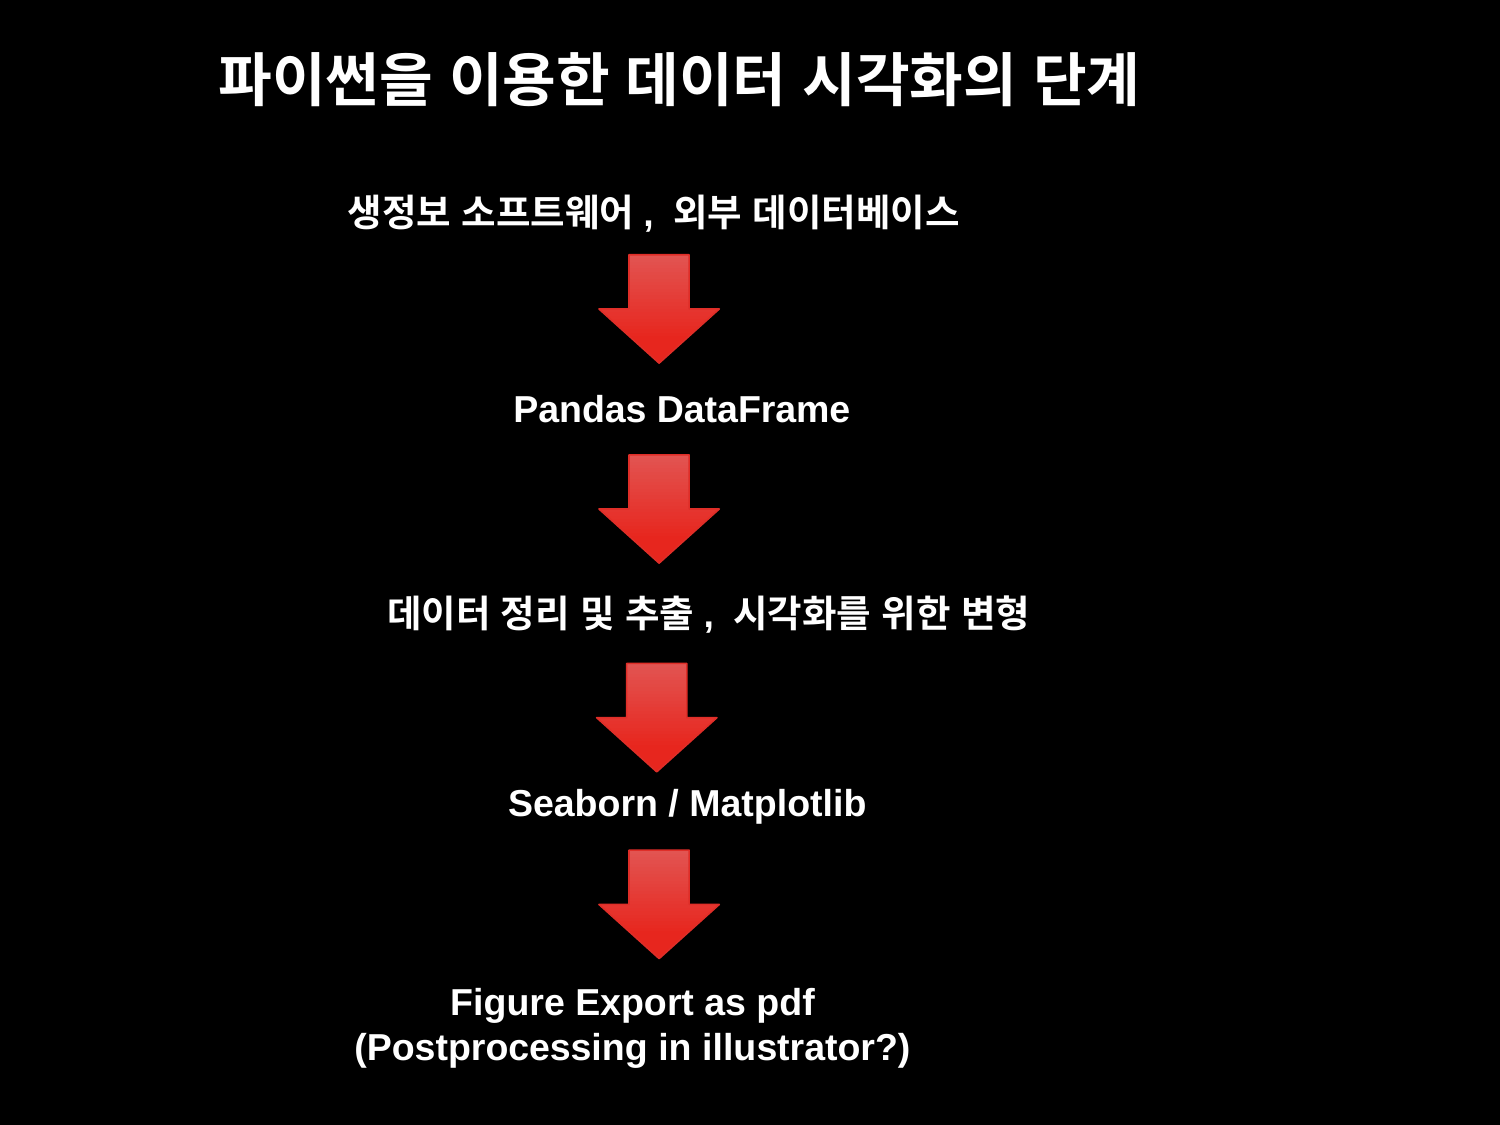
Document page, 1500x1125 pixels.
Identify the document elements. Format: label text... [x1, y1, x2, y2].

text_box Figure Export as pdf (Postprocessing in illustrator?) [339, 970, 926, 1076]
text_box [595, 662, 718, 773]
text_box [598, 849, 721, 960]
text_box 데이터 정리 및 추출, 시각화를 위한 변형 [372, 582, 1067, 643]
text_box Seaborn / Matplotlib [493, 771, 882, 832]
text_box 파이썬을 이용한 데이터 시각화의 단계 [204, 36, 1172, 121]
text_box [598, 253, 721, 364]
text_box Pandas DataFrame [498, 377, 866, 438]
text_box 생정보 소프트웨어, 외부 데이터베이스 [332, 181, 986, 242]
text_box [598, 454, 721, 564]
